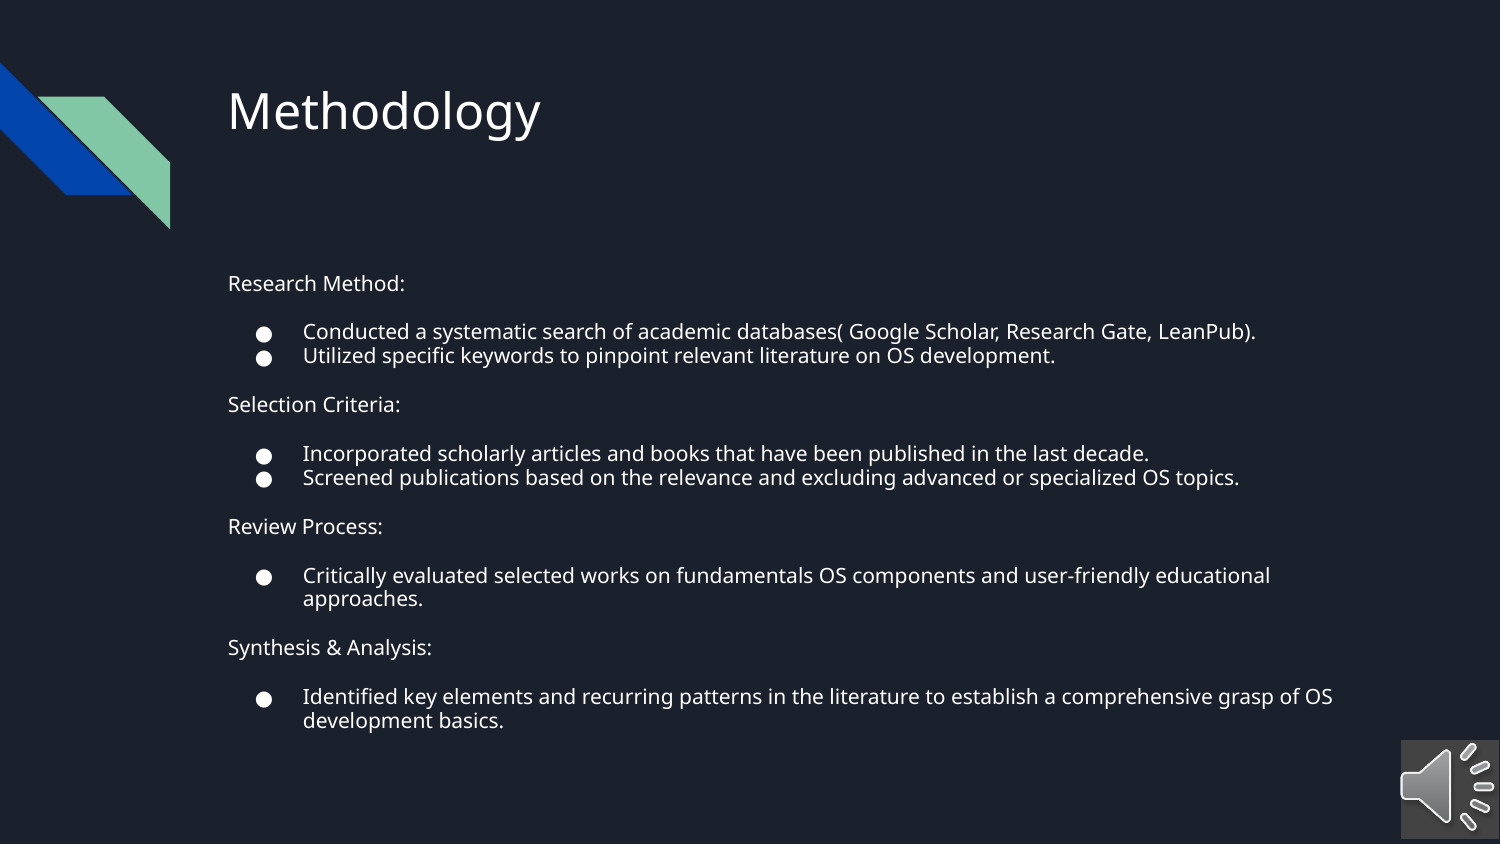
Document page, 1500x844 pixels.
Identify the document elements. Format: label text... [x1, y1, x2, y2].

title Methodology [212, 64, 1368, 215]
picture [1399, 739, 1500, 840]
list Research Method: Conducted a systematic search of academic databases( Google Scholar, Research Gate, LeanPub). Utilized specific keywords to pinpoint relevant literature on OS development. Selection Criteria: Incorporated scholarly articles and books that have been published in the last decade. Screened publications based on the relevance and excluding advanced or specialized OS topics. Review Process: Critically evaluated selected works on fundamentals OS components and user-friendly educational approaches. Synthesis & Analysis: Identified key elements and recurring patterns in the literature to establish a comprehensive grasp of OS development basics. [212, 257, 1368, 735]
